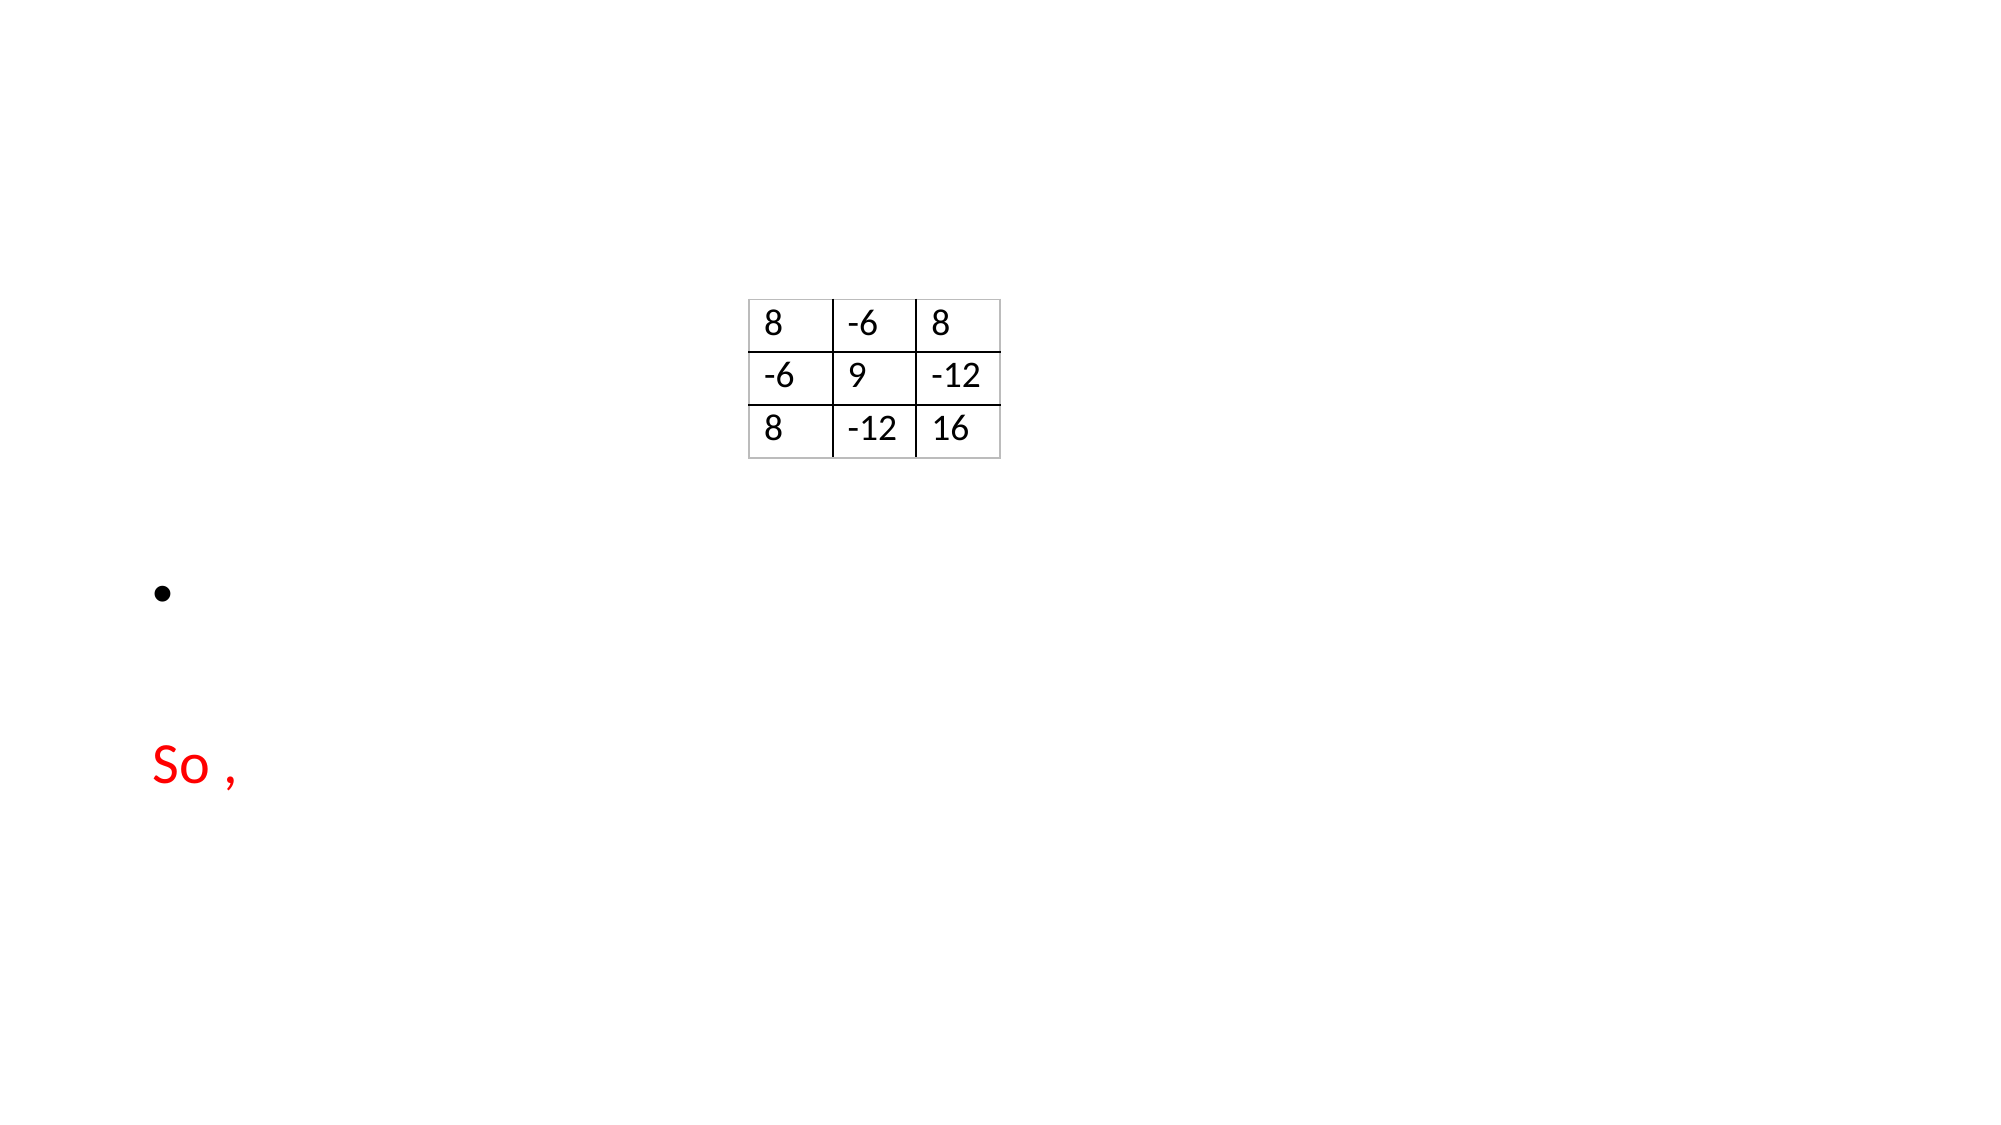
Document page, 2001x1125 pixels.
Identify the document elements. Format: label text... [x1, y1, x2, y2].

table_cell -12 [834, 406, 915, 457]
table_cell 16 [917, 406, 999, 457]
table_cell -6 [750, 353, 832, 404]
table_cell 8 [750, 406, 832, 457]
table_header 8 [917, 300, 999, 351]
table_header -6 [834, 300, 915, 351]
table_cell 9 [834, 353, 915, 404]
table_header 8 [750, 300, 832, 351]
table_cell -12 [917, 353, 999, 404]
